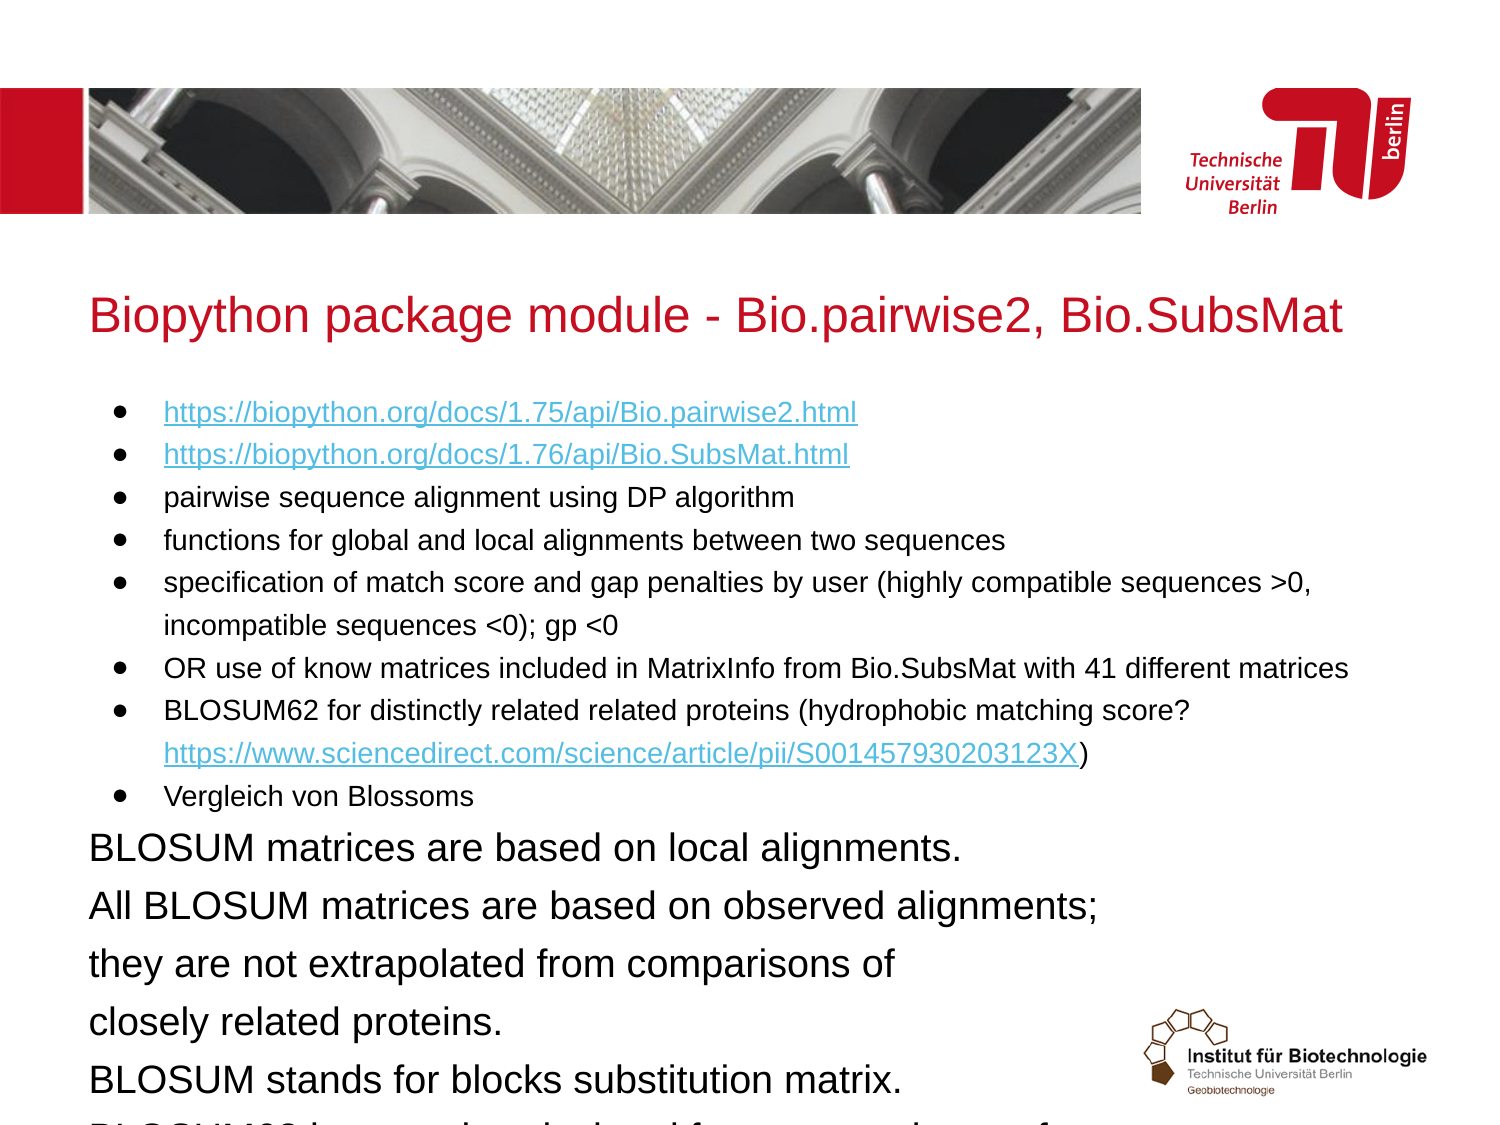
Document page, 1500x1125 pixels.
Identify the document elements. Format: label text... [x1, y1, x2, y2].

title Biopython package module - Bio.pairwise2, Bio.SubsMat [88, 154, 1411, 343]
picture [0, 88, 1141, 214]
picture [1137, 1003, 1437, 1102]
picture [1186, 88, 1411, 154]
list https://biopython.org/docs/1.75/api/Bio.pairwise2.html https://biopython.org/docs/1.76/api/Bio.SubsMat.html pairwise sequence alignment using DP algorithm functions for global and local alignments between two sequences specification of match score and gap penalties by user (highly compatible sequences >0, incompatible sequences <0); gp <0 OR use of know matrices included in MatrixInfo from Bio.SubsMat with 41 different matrices BLOSUM62 for distinctly related related proteins (hydrophobic matching score? https://www.sciencedirect.com/science/article/pii/S001457930203123X) Vergleich von Blossoms BLOSUM matrices are based on local alignments. All BLOSUM matrices are based on observed alignments; they are not extrapolated from comparisons of closely related proteins. BLOSUM stands for blocks substitution matrix. BLOSUM62 is a matrix calculated from comparisons of sequences with no less than 62% divergence. BLOSUM62 is the default matrix in BLAST 2.0. BLOSUM Matrices [88, 385, 1411, 983]
